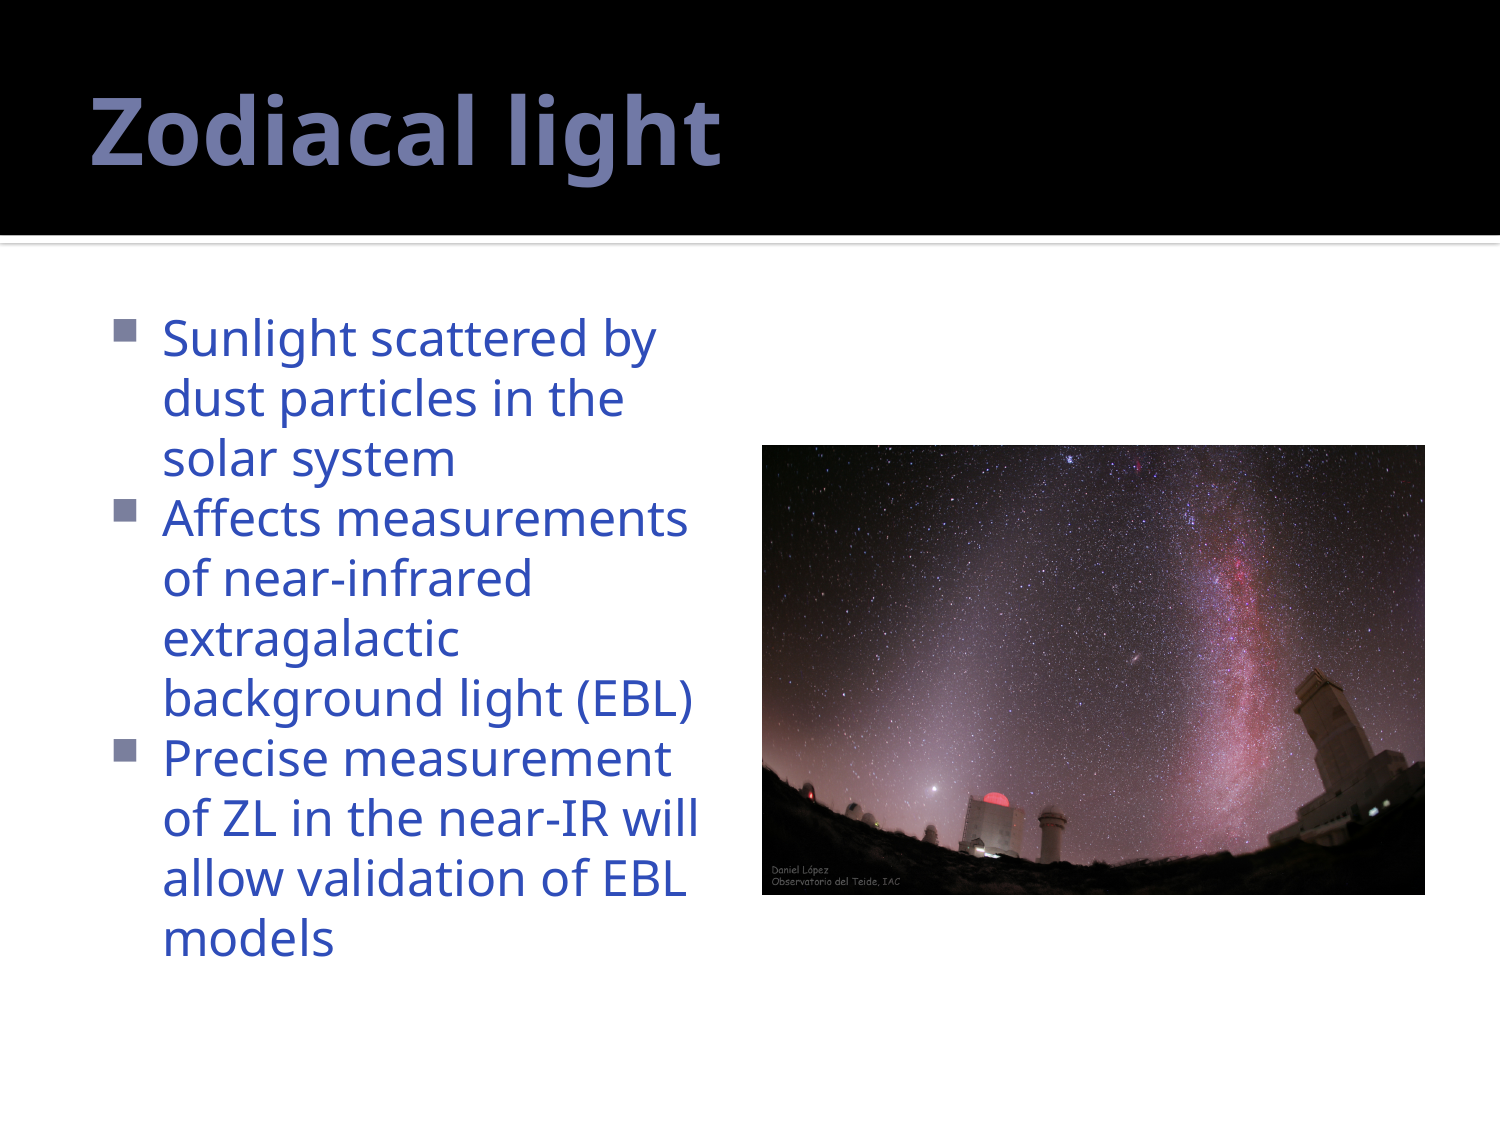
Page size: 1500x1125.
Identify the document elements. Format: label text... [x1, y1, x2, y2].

title Zodiacal light [75, 24, 1425, 231]
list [762, 290, 1425, 1050]
list Sunlight scattered by dust particles in the solar system Affects measurements of near-infrared extragalactic background light (EBL) Precise measurement of ZL in the near-IR will allow validation of EBL models [75, 291, 738, 1050]
